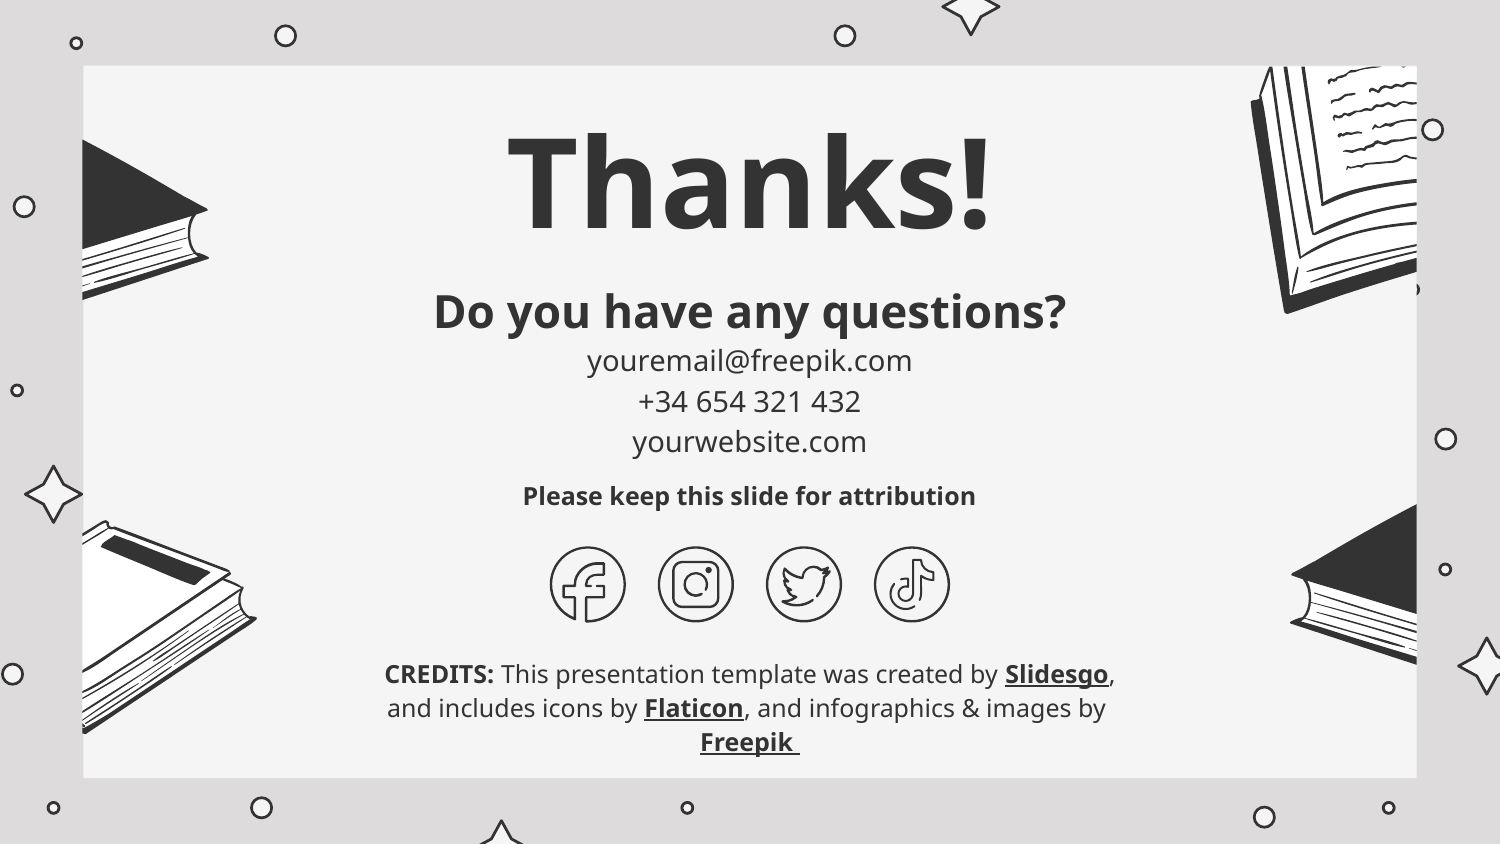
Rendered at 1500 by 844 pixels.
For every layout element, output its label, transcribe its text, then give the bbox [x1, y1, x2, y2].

text_box Please keep this slide for attribution [385, 465, 1115, 508]
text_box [873, 546, 951, 623]
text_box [82, 139, 210, 301]
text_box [657, 546, 735, 623]
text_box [1250, 66, 1417, 315]
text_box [82, 519, 258, 735]
title Thanks! [385, 88, 1115, 266]
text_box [1289, 503, 1417, 665]
subtitle Do you have any questions? youremail@freepik.com +34 654 321 432 yourwebsite.com [385, 266, 1115, 465]
text_box [549, 546, 626, 623]
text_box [765, 546, 843, 623]
